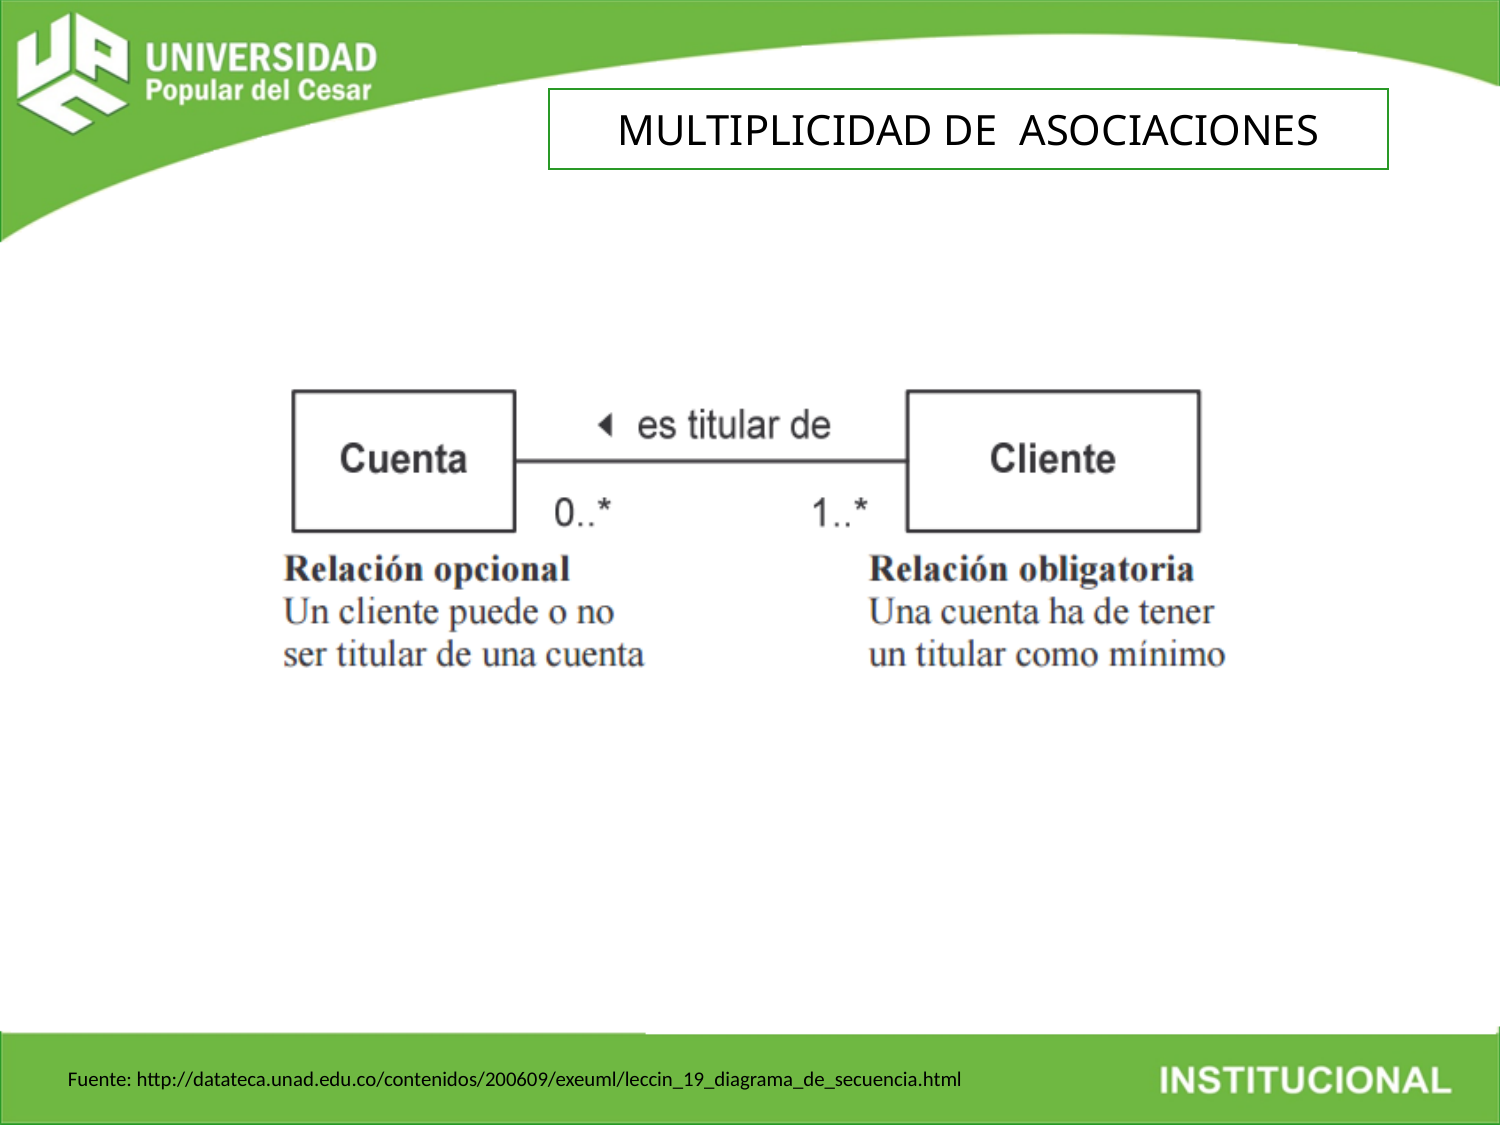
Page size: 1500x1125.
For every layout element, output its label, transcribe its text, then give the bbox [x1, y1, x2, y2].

text_box MULTIPLICIDAD DE ASOCIACIONES [549, 88, 1388, 170]
picture [0, 0, 1500, 1125]
text_box Fuente: http://datateca.unad.edu.co/contenidos/200609/exeuml/leccin_19_diagrama_de_secuencia.html [53, 1058, 1412, 1099]
